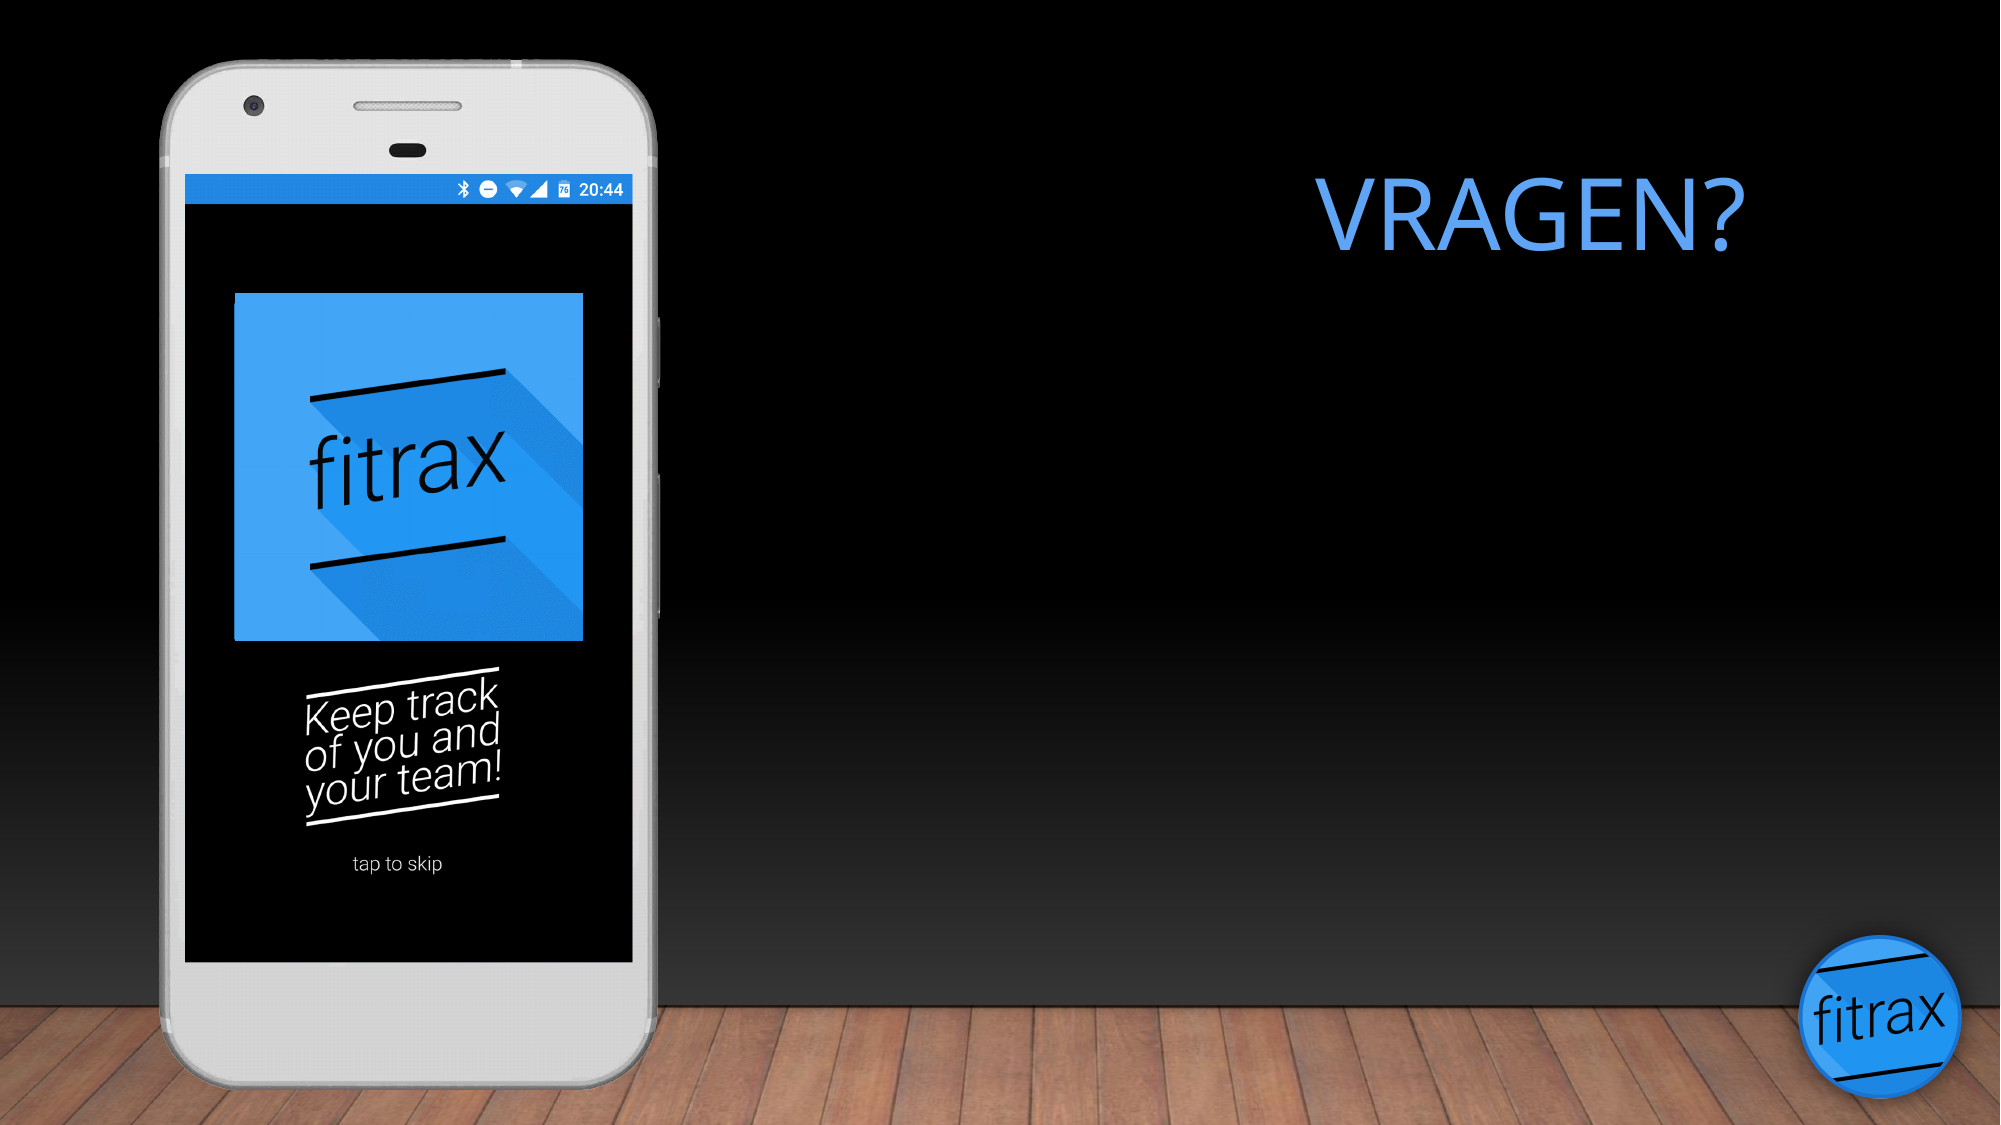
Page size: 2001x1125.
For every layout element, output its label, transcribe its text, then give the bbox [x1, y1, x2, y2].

picture [0, 53, 2000, 1125]
title Vragen? [665, 131, 1763, 305]
